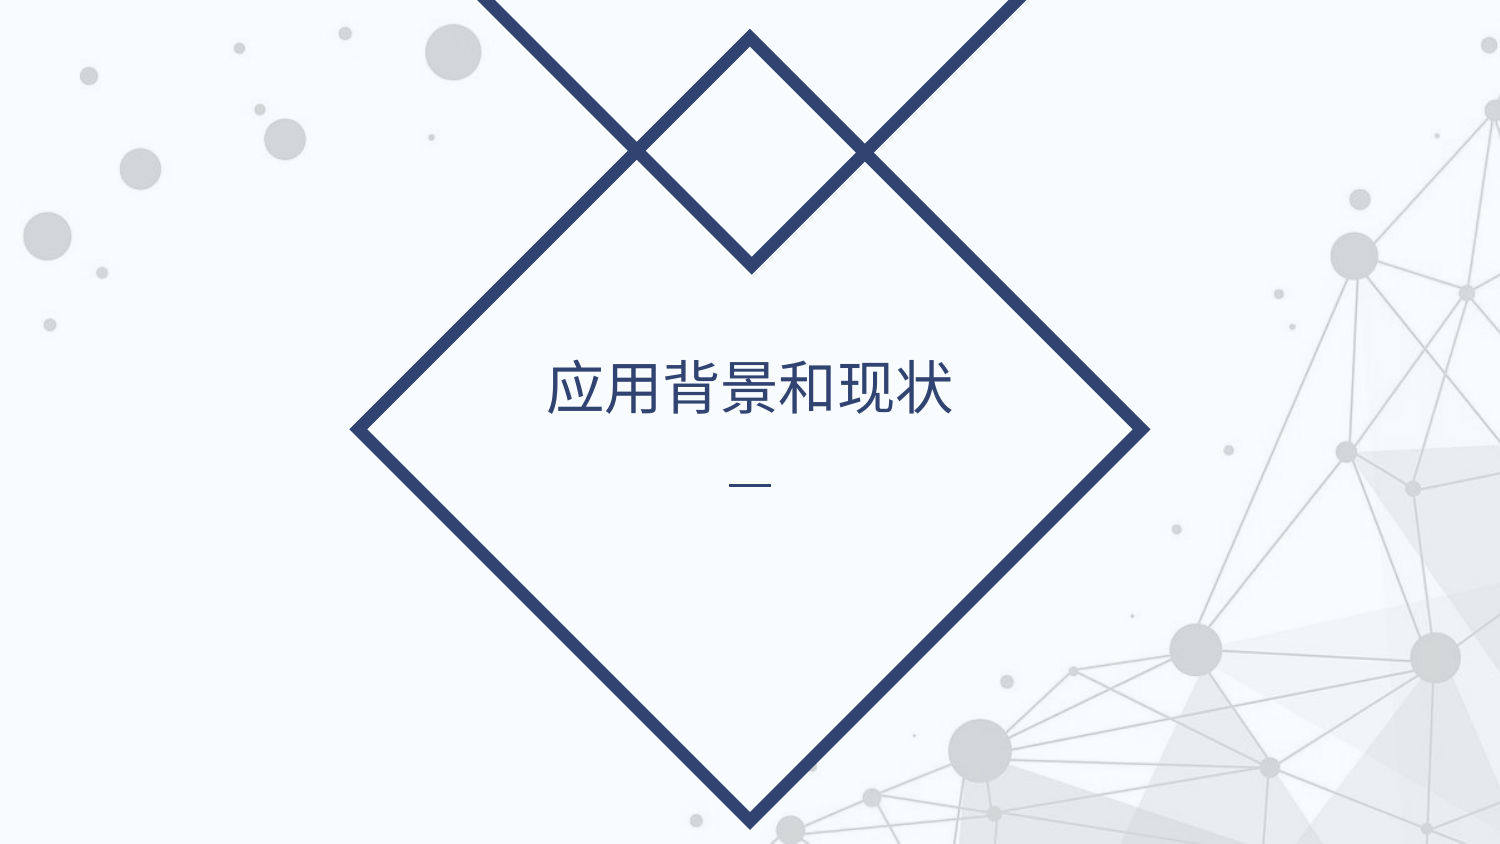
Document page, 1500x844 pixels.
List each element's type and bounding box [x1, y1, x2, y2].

text_box [484, 0, 1019, 152]
text_box [356, 36, 1144, 823]
